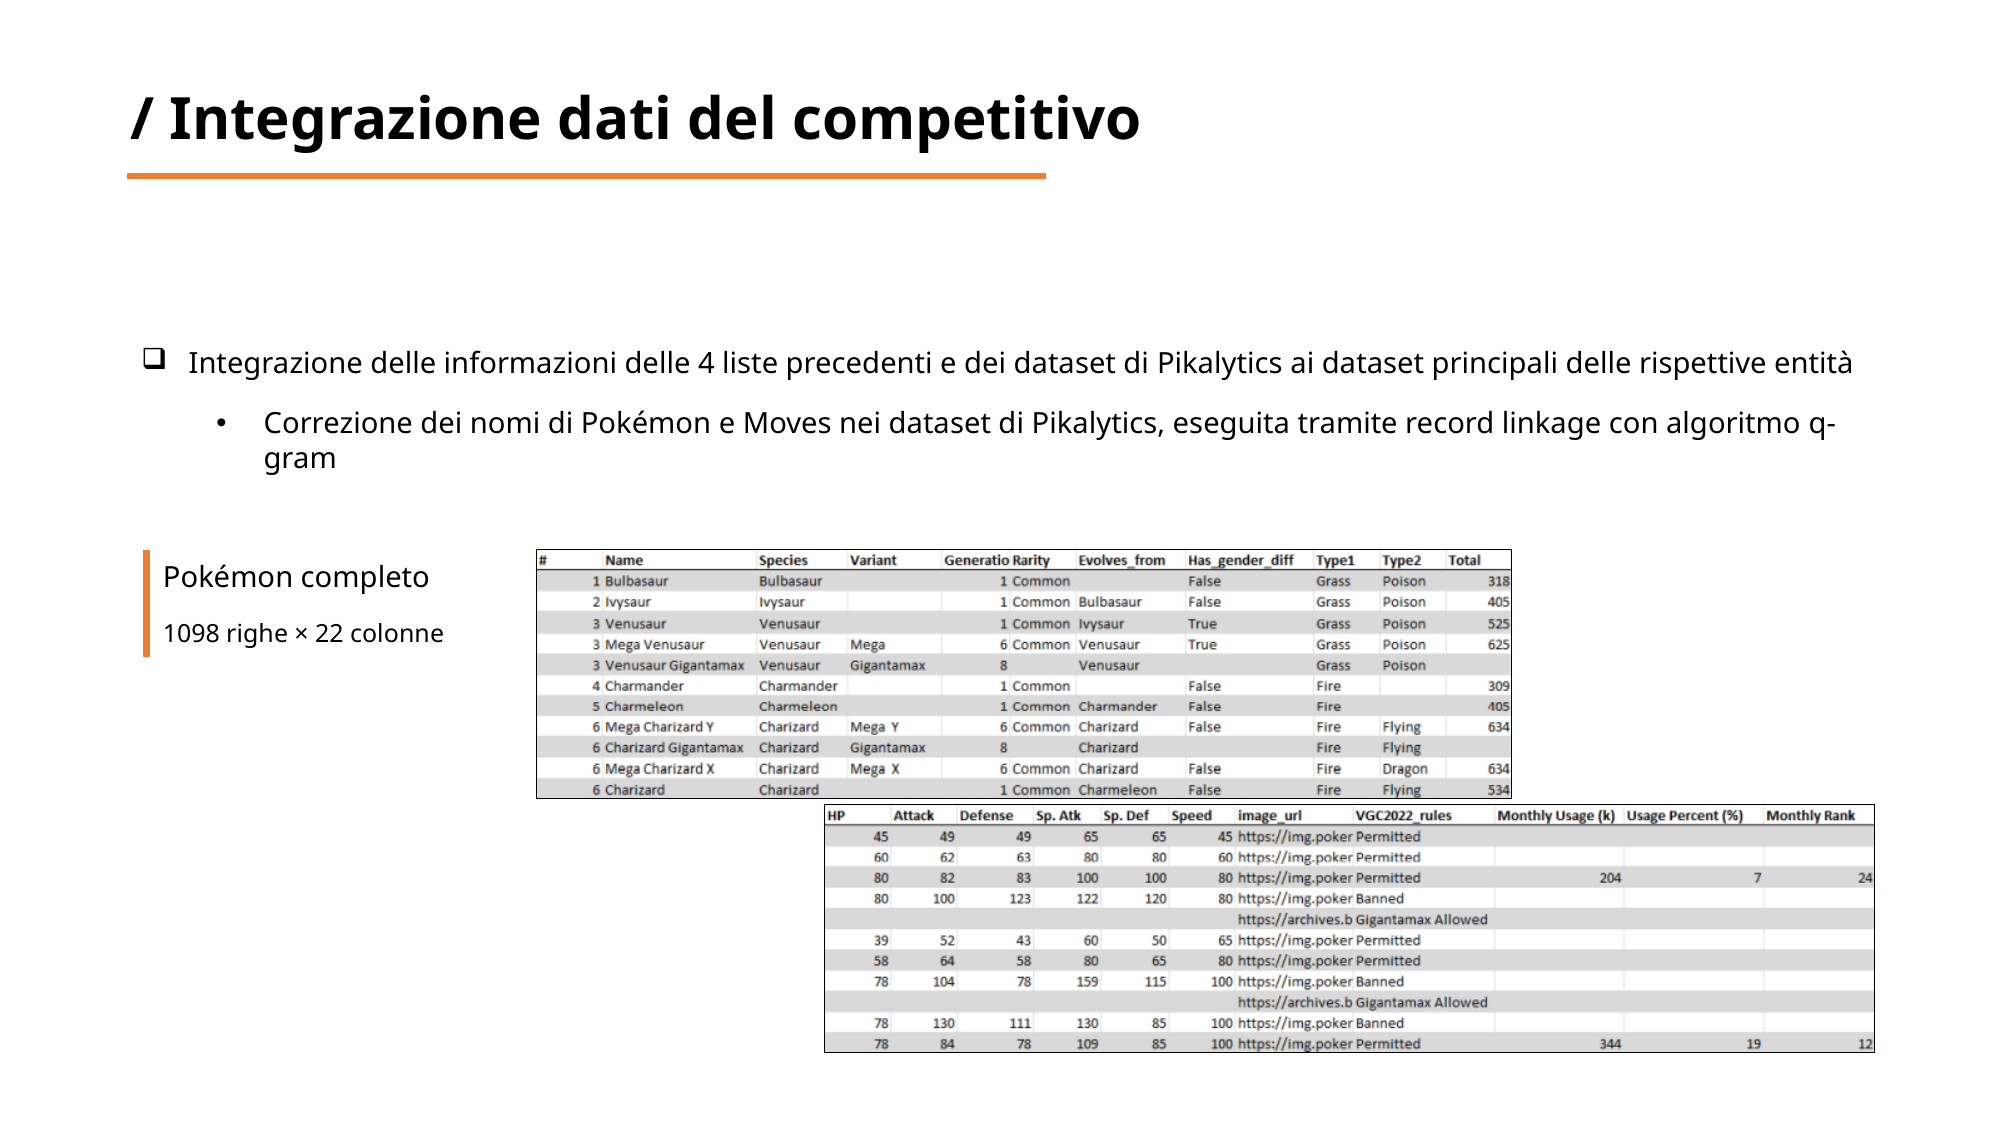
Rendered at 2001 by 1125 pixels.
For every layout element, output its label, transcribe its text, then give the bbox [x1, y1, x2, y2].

picture [824, 804, 1875, 1053]
text_box Integrazione delle informazioni delle 4 liste precedenti e dei dataset di Pikalytics ai dataset principali delle rispettive entità Correzione dei nomi di Pokémon e Moves nei dataset di Pikalytics, eseguita tramite record linkage con algoritmo q-gram [126, 337, 1875, 483]
picture [536, 549, 1512, 799]
text_box Pokémon completo 1098 righe × 22 colonne [150, 550, 489, 656]
text_box / Integrazione dati del competitivo [115, 73, 1432, 159]
